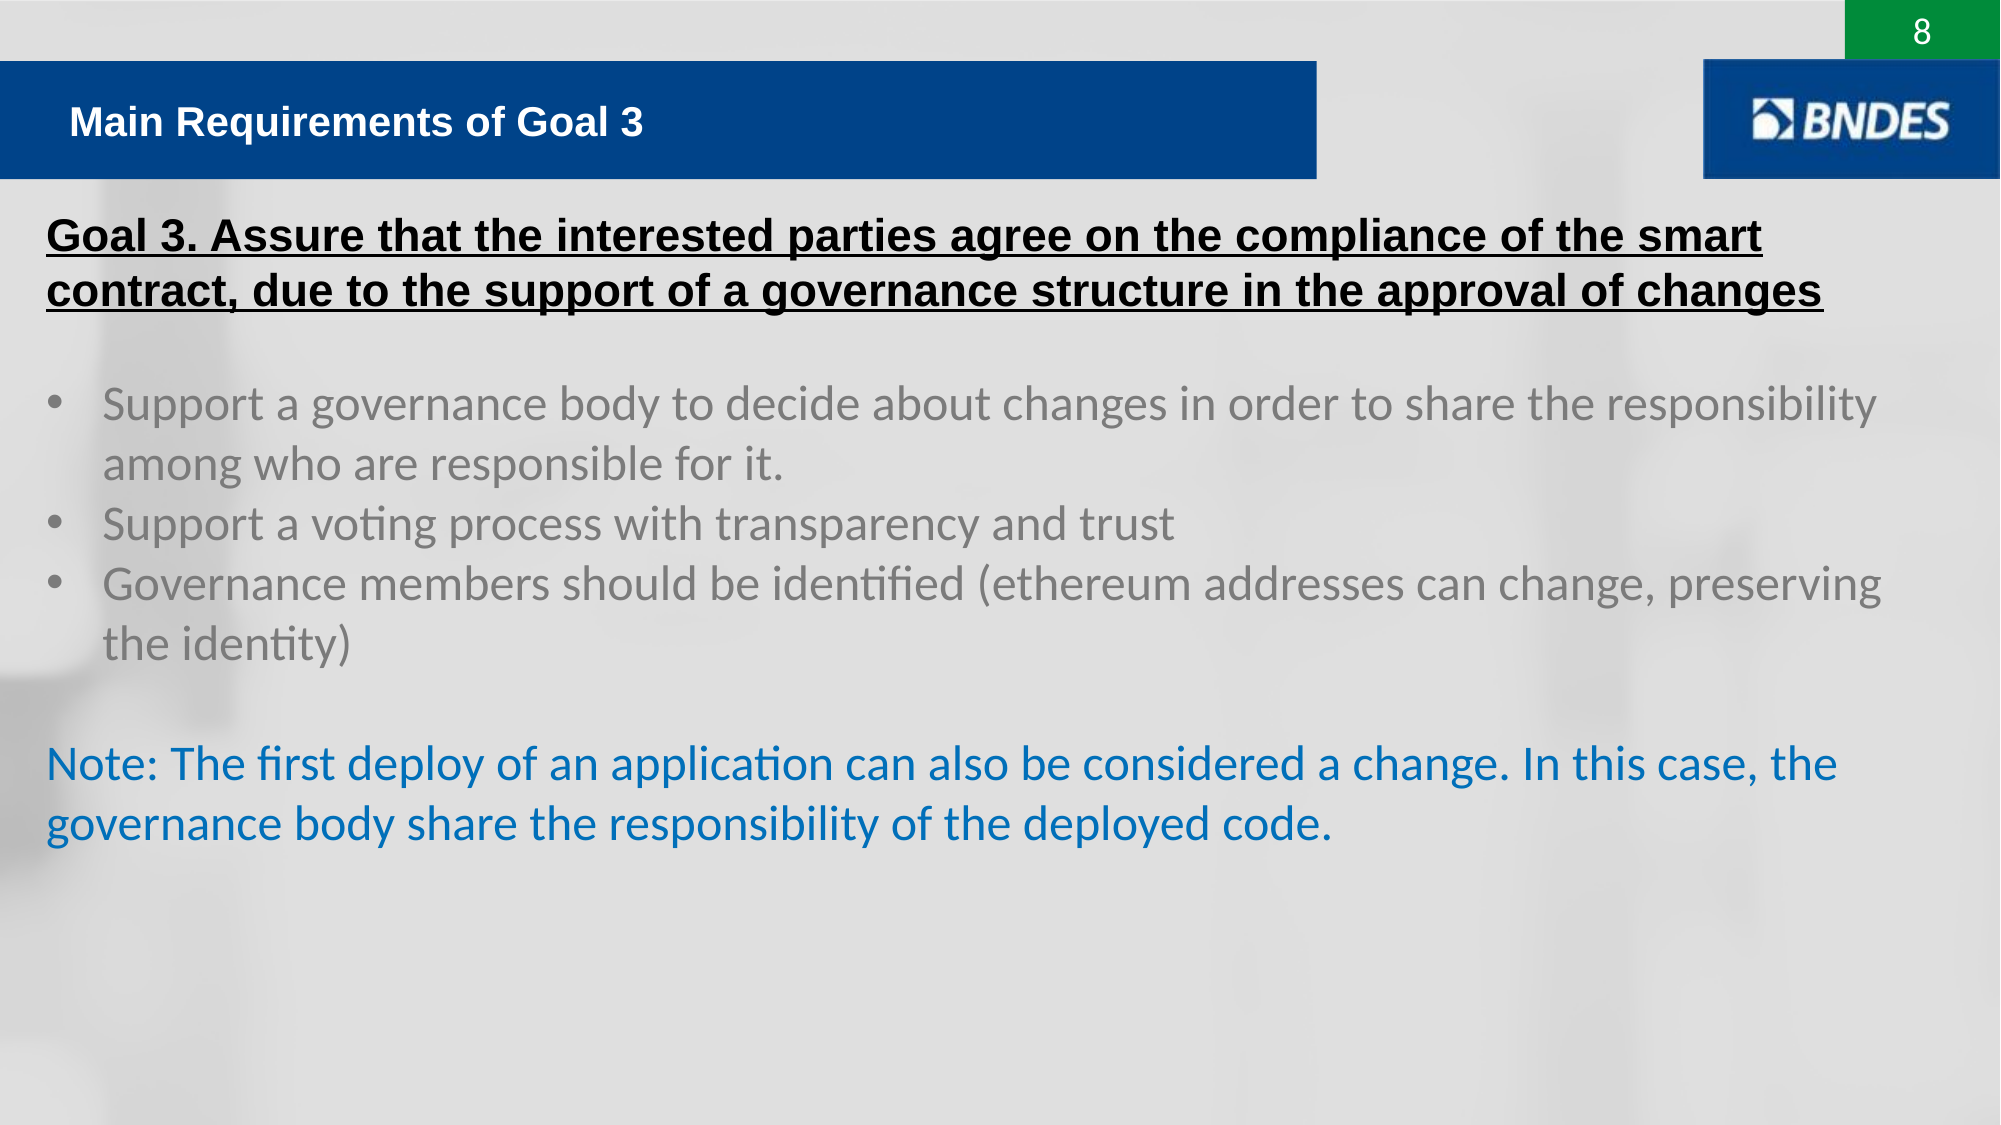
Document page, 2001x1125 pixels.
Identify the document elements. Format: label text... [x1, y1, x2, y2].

text_box Main Requirements of Goal 3 [57, 89, 656, 151]
text_box [0, 60, 1318, 180]
picture [1703, 2, 2001, 1125]
text_box Goal 3. Assure that the interested parties agree on the compliance of the smart contract, due to the support of a governance structure in the approval of changes Support a governance body to decide about changes in order to share the responsibility among who are responsible for it. Support a voting process with transparency and trust Governance members should be identified (ethereum addresses can change, preserving the identity) Note: The first deploy of an application can also be considered a change. In this case, the governance body share the responsibility of the deployed code. [31, 198, 1955, 859]
